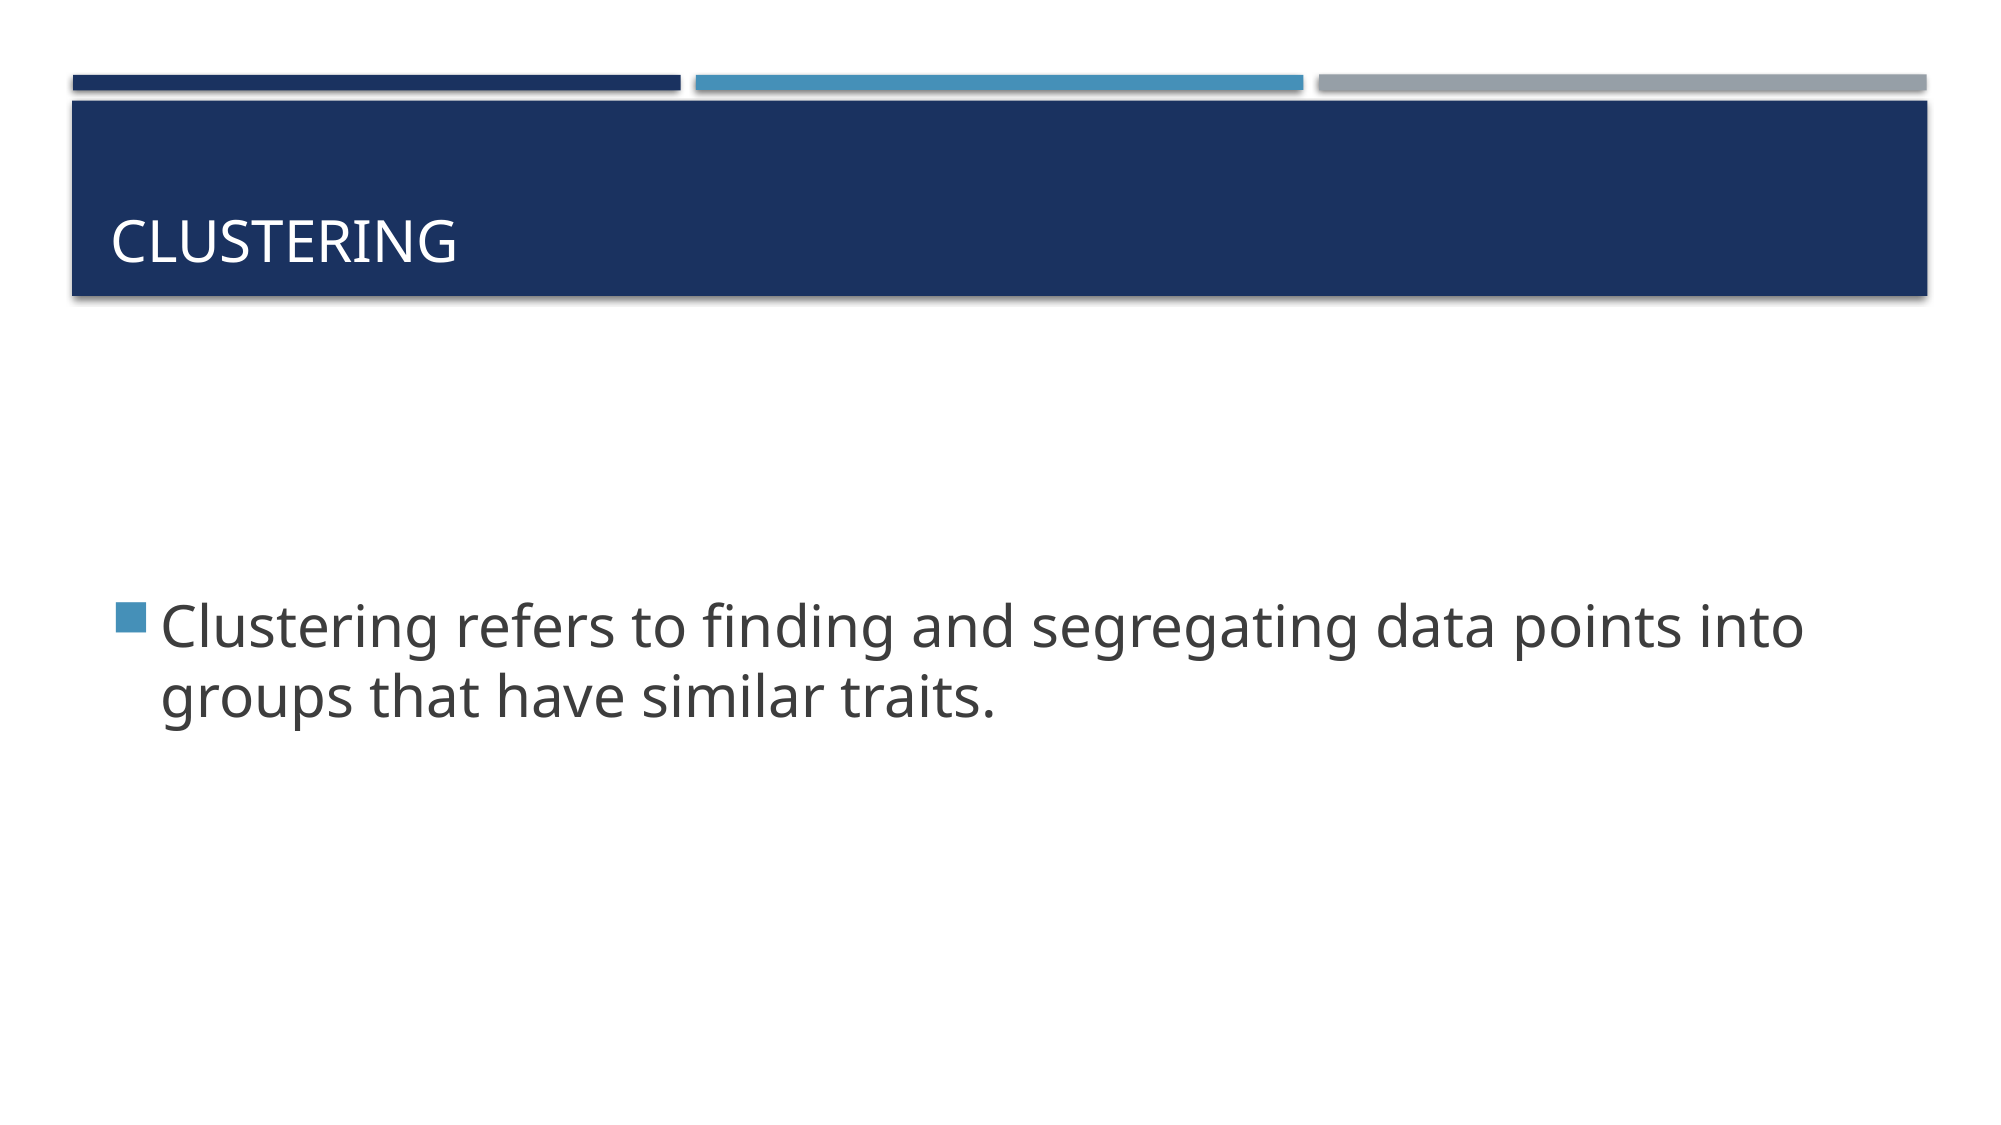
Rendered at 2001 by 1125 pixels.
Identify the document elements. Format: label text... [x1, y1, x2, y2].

title clustering [95, 115, 1905, 282]
list Clustering refers to finding and segregating data points into groups that have similar traits. [95, 357, 1905, 962]
